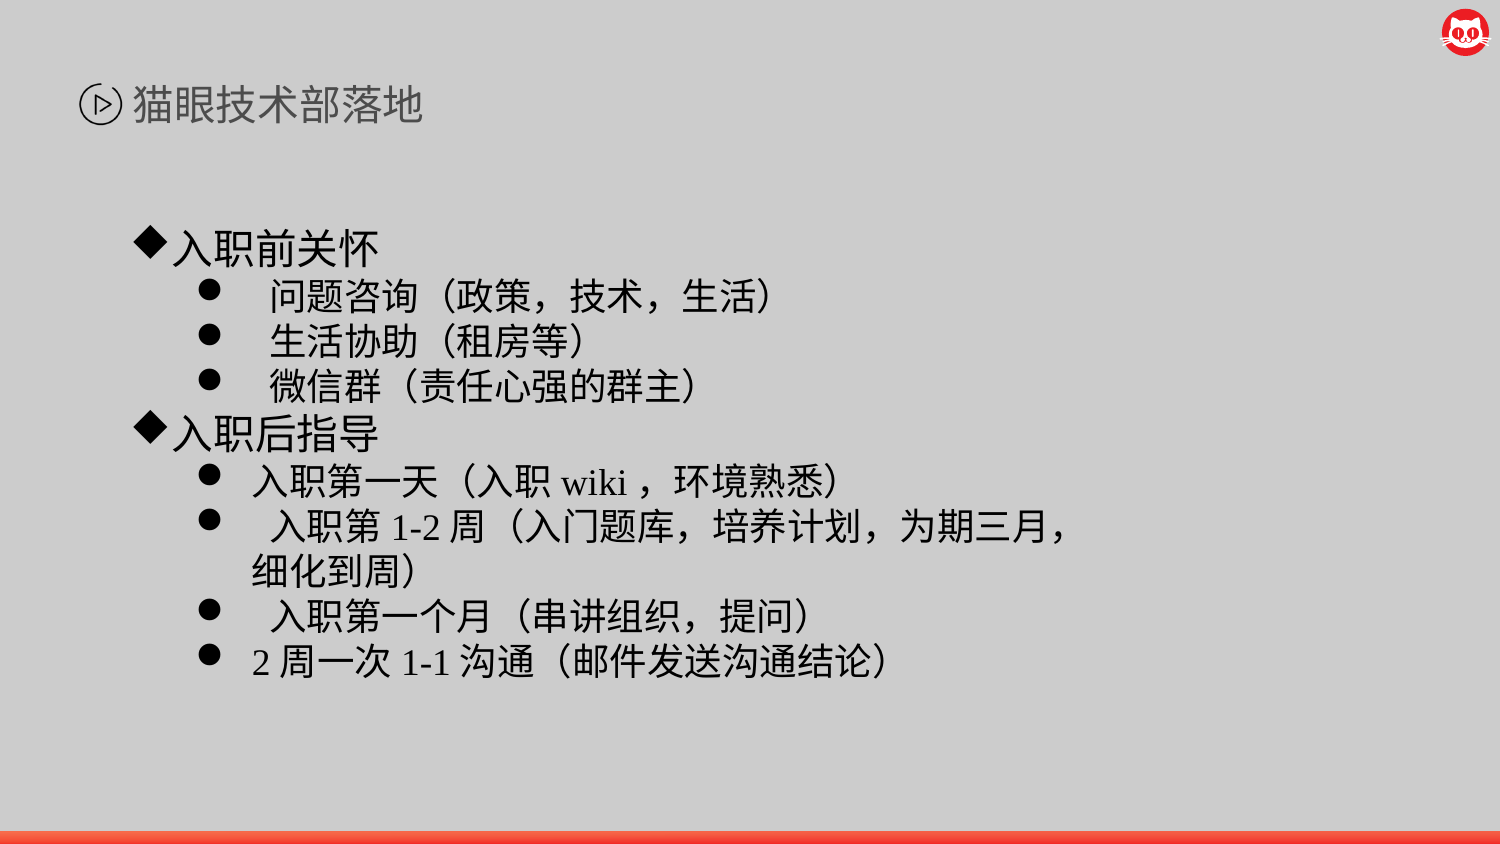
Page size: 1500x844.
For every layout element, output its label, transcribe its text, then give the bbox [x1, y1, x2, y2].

picture [77, 81, 117, 127]
text_box 入职前关怀 问题咨询（政策，技术，生活） 生活协助（租房等） 微信群（责任心强的群主） 入职后指导 入职第一天（入职wiki，环境熟悉） 入职第1-2周（入门题库，培养计划，为期三月，细化到周） 入职第一个月（串讲组织，提问） 2周一次1-1沟通（邮件发送沟通结论） [115, 215, 1114, 691]
picture [0, 831, 1500, 844]
list [73, 136, 1424, 781]
text_box 猫眼技术部落地 [117, 70, 440, 136]
